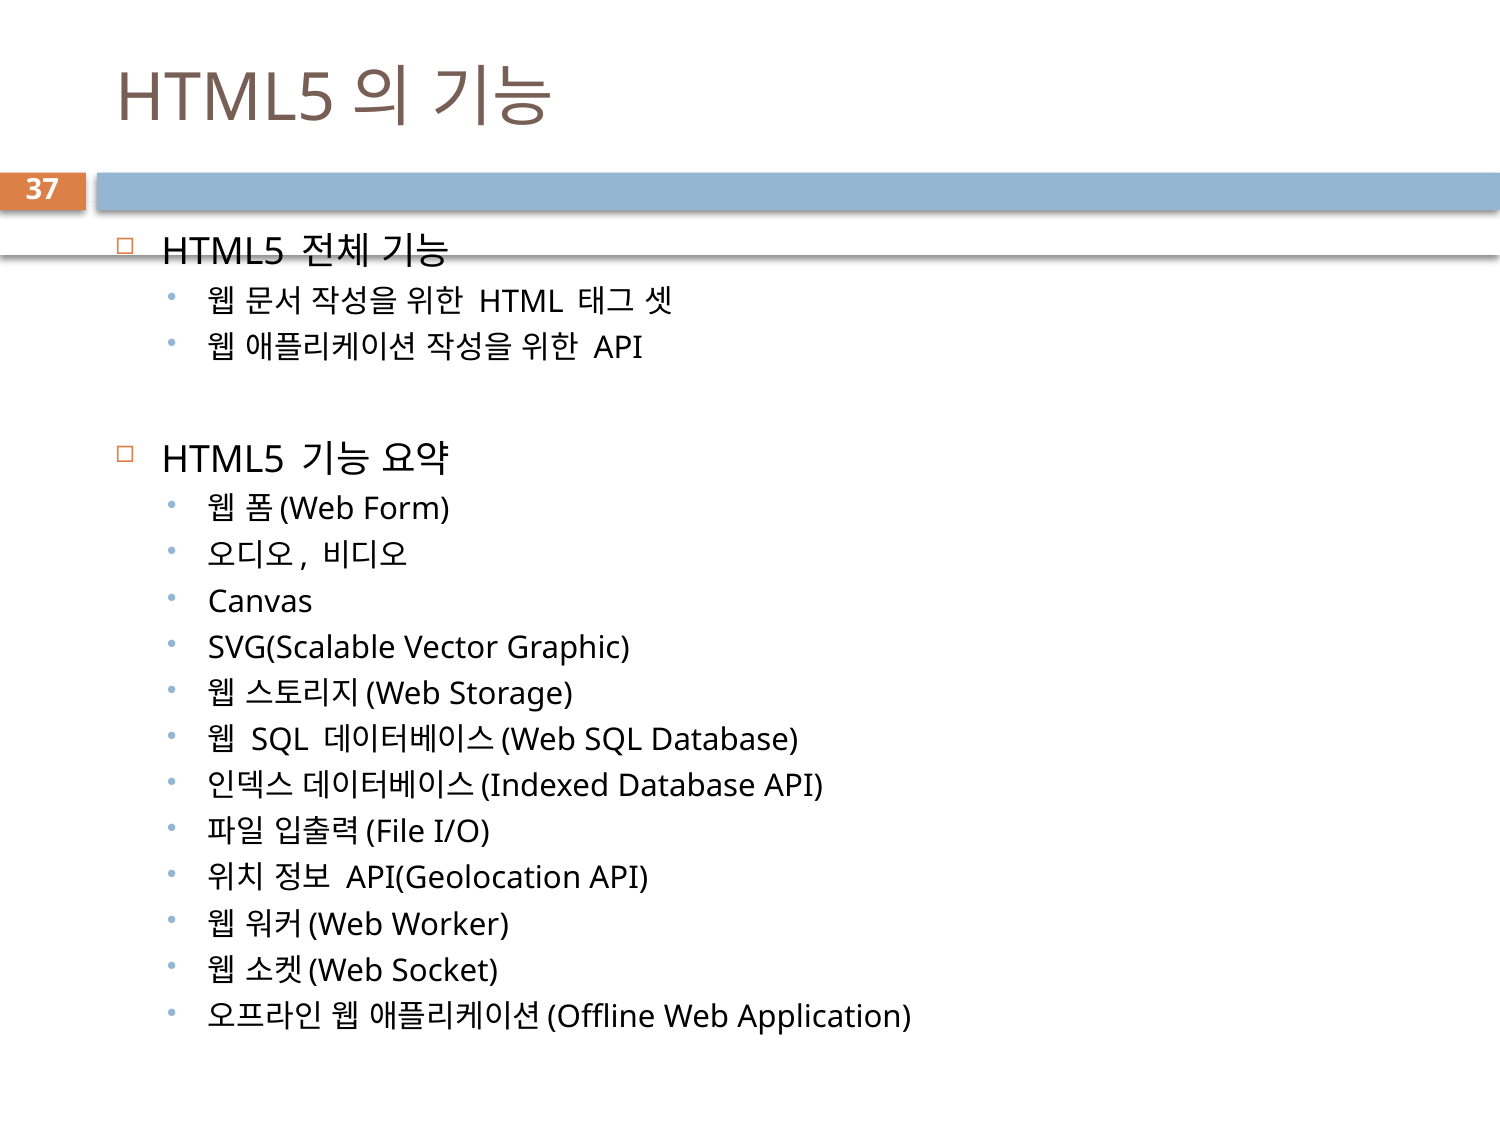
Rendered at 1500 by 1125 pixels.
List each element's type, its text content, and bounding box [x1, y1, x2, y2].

slide_number 37 [0, 170, 87, 211]
list HTML5 전체 기능 웹 문서 작성을 위한 HTML 태그 셋 웹 애플리케이션 작성을 위한 API HTML5 기능 요약 웹 폼(Web Form) 오디오, 비디오 Canvas SVG(Scalable Vector Graphic) 웹 스토리지(Web Storage) 웹 SQL 데이터베이스(Web SQL Database) 인덱스 데이터베이스(Indexed Database API) 파일 입출력(File I/O) 위치 정보 API(Geolocation API) 웹 워커(Web Worker) 웹 소켓(Web Socket) 오프라인 웹 애플리케이션(Offline Web Application) [100, 219, 1438, 1047]
title HTML5의 기능 [100, 37, 1438, 149]
